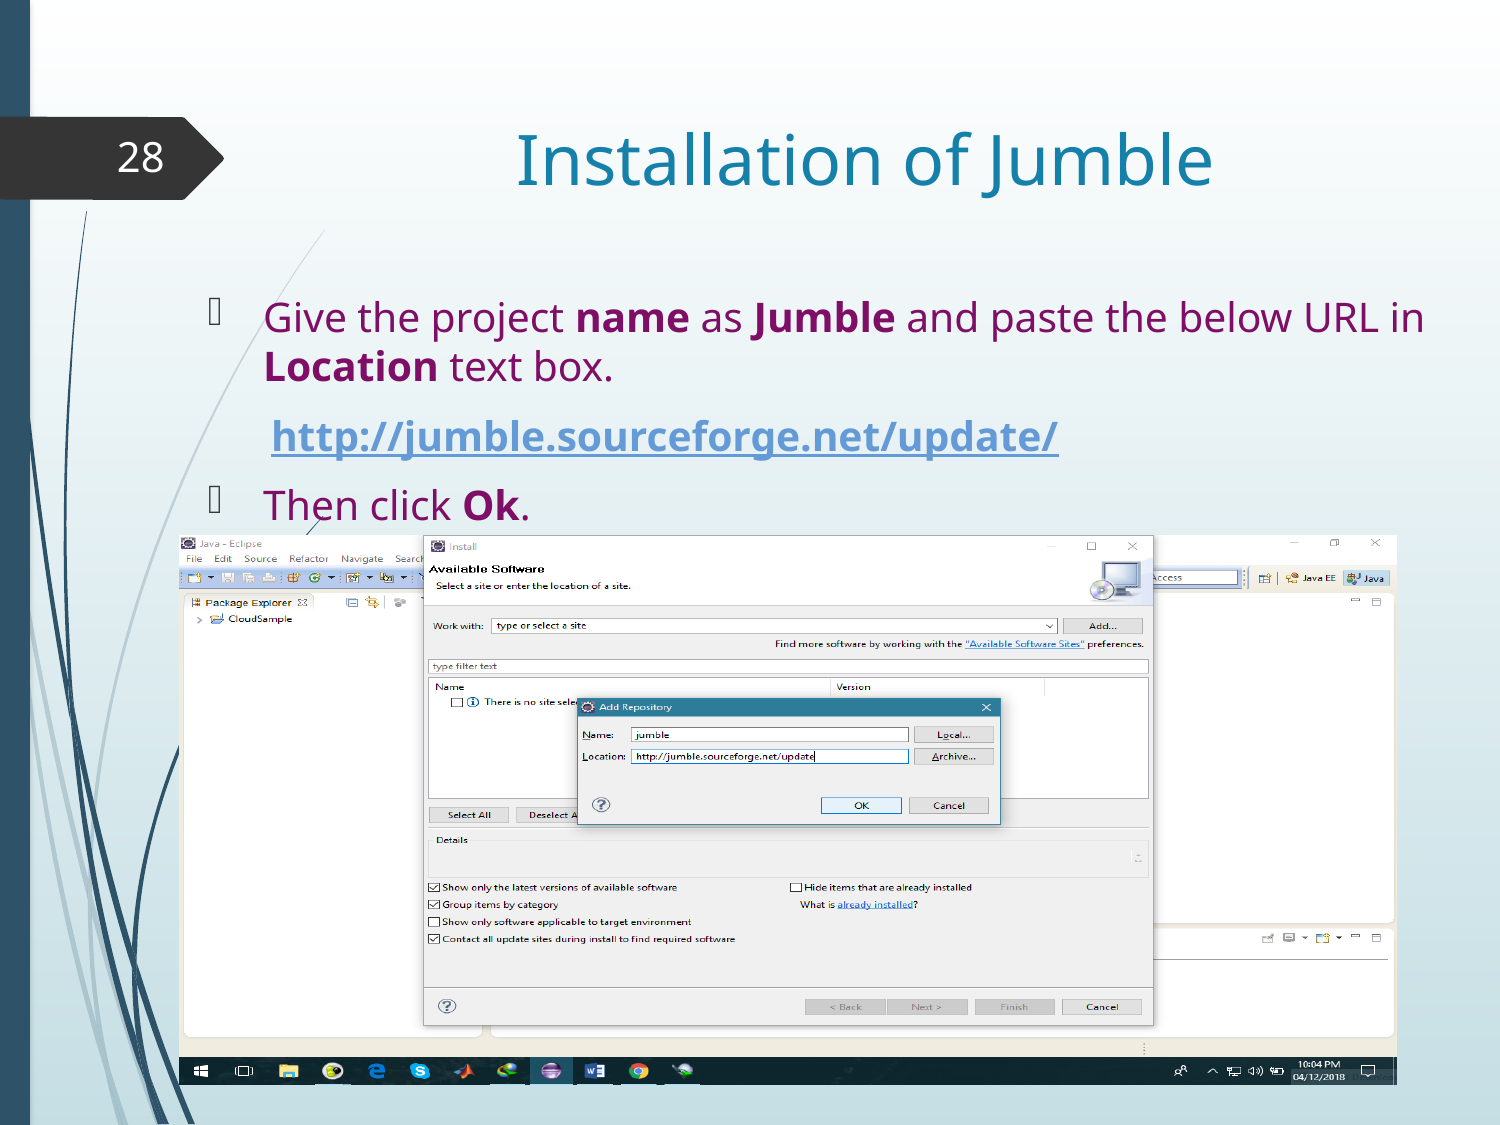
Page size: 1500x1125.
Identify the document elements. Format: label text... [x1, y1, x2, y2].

list Give the project name as Jumble and paste the below URL in Location text box. http://jumble.sourceforge.net/update/ Then click Ok. [192, 284, 1486, 536]
picture [179, 535, 1398, 1085]
slide_number 28 [83, 129, 180, 190]
title Installation of Jumble [245, 108, 1486, 208]
